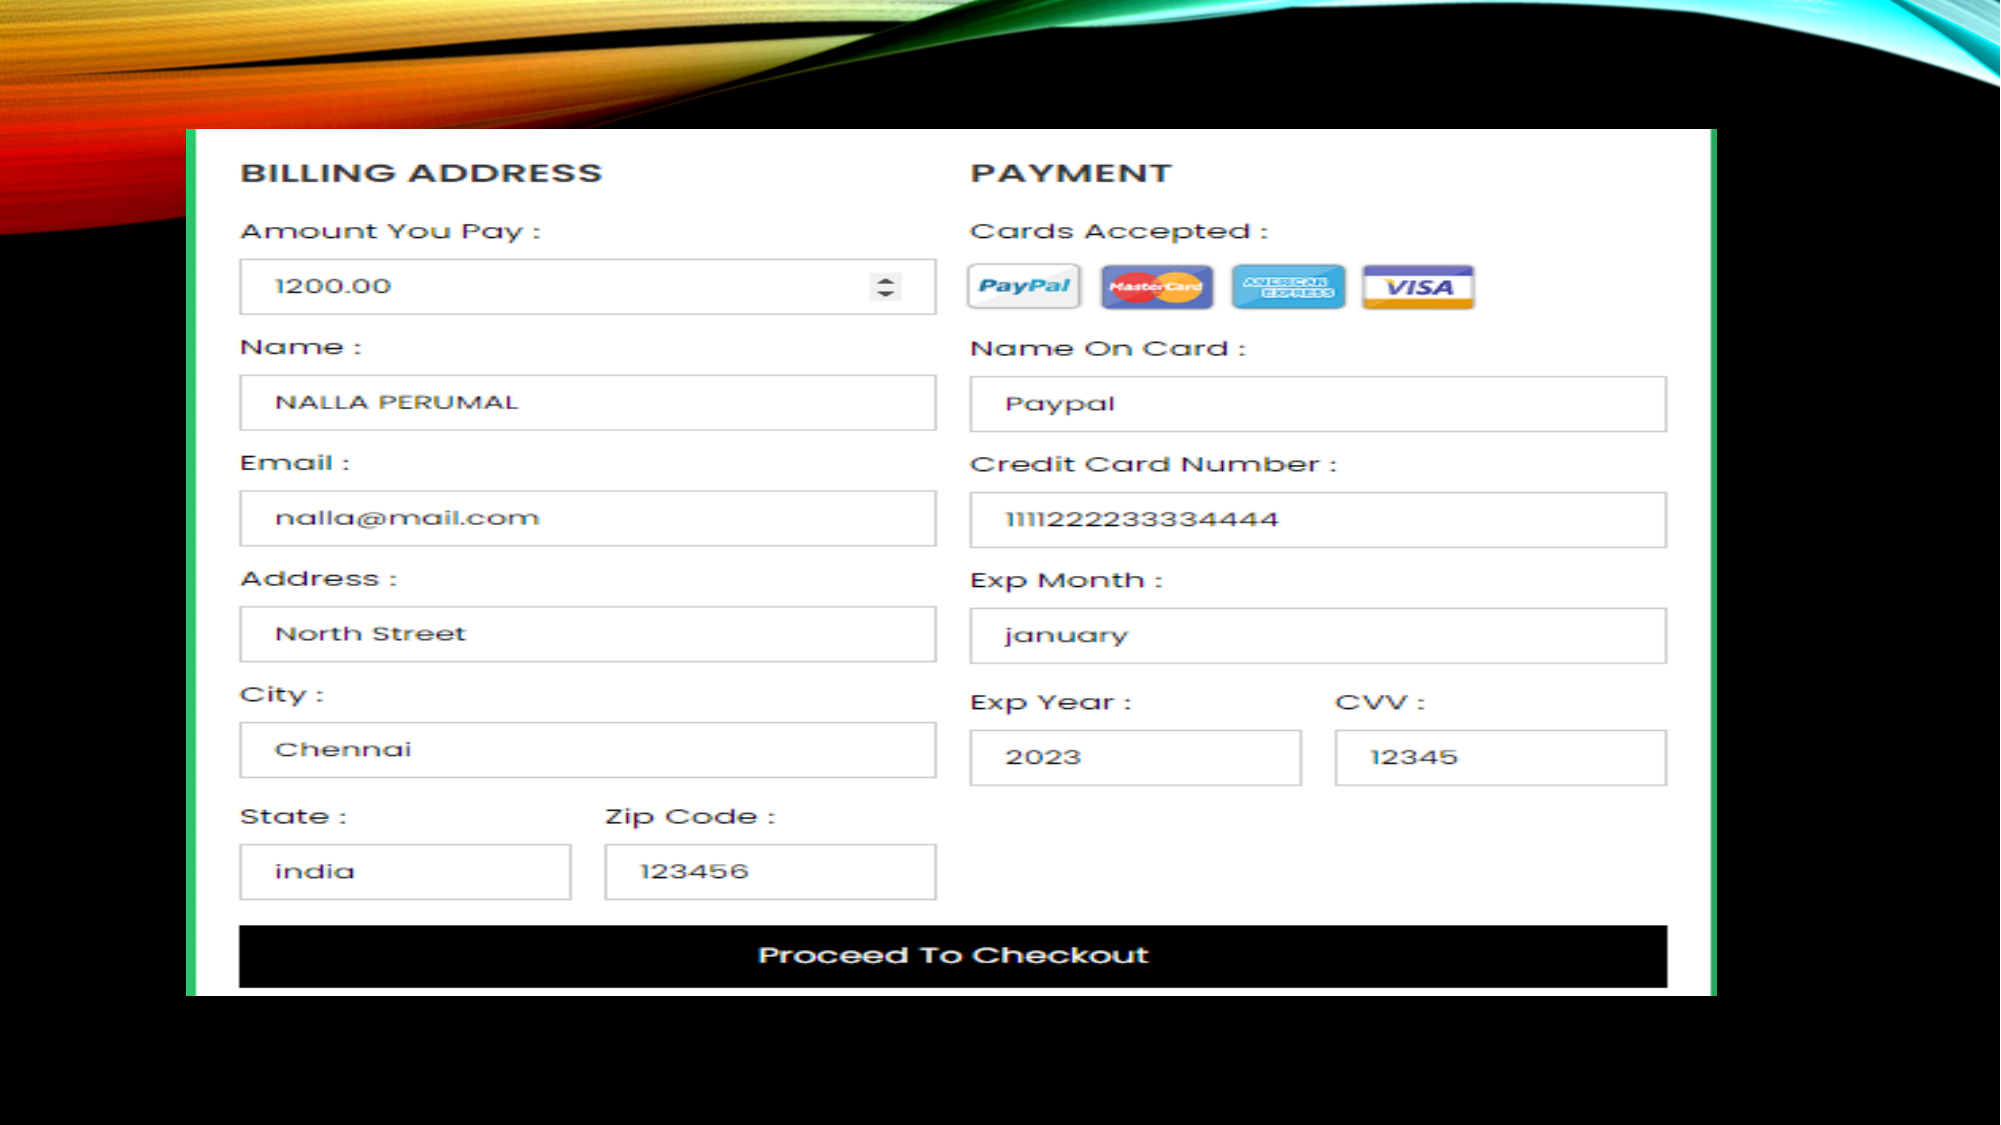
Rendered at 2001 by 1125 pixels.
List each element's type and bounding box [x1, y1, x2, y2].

picture [0, 0, 2000, 996]
